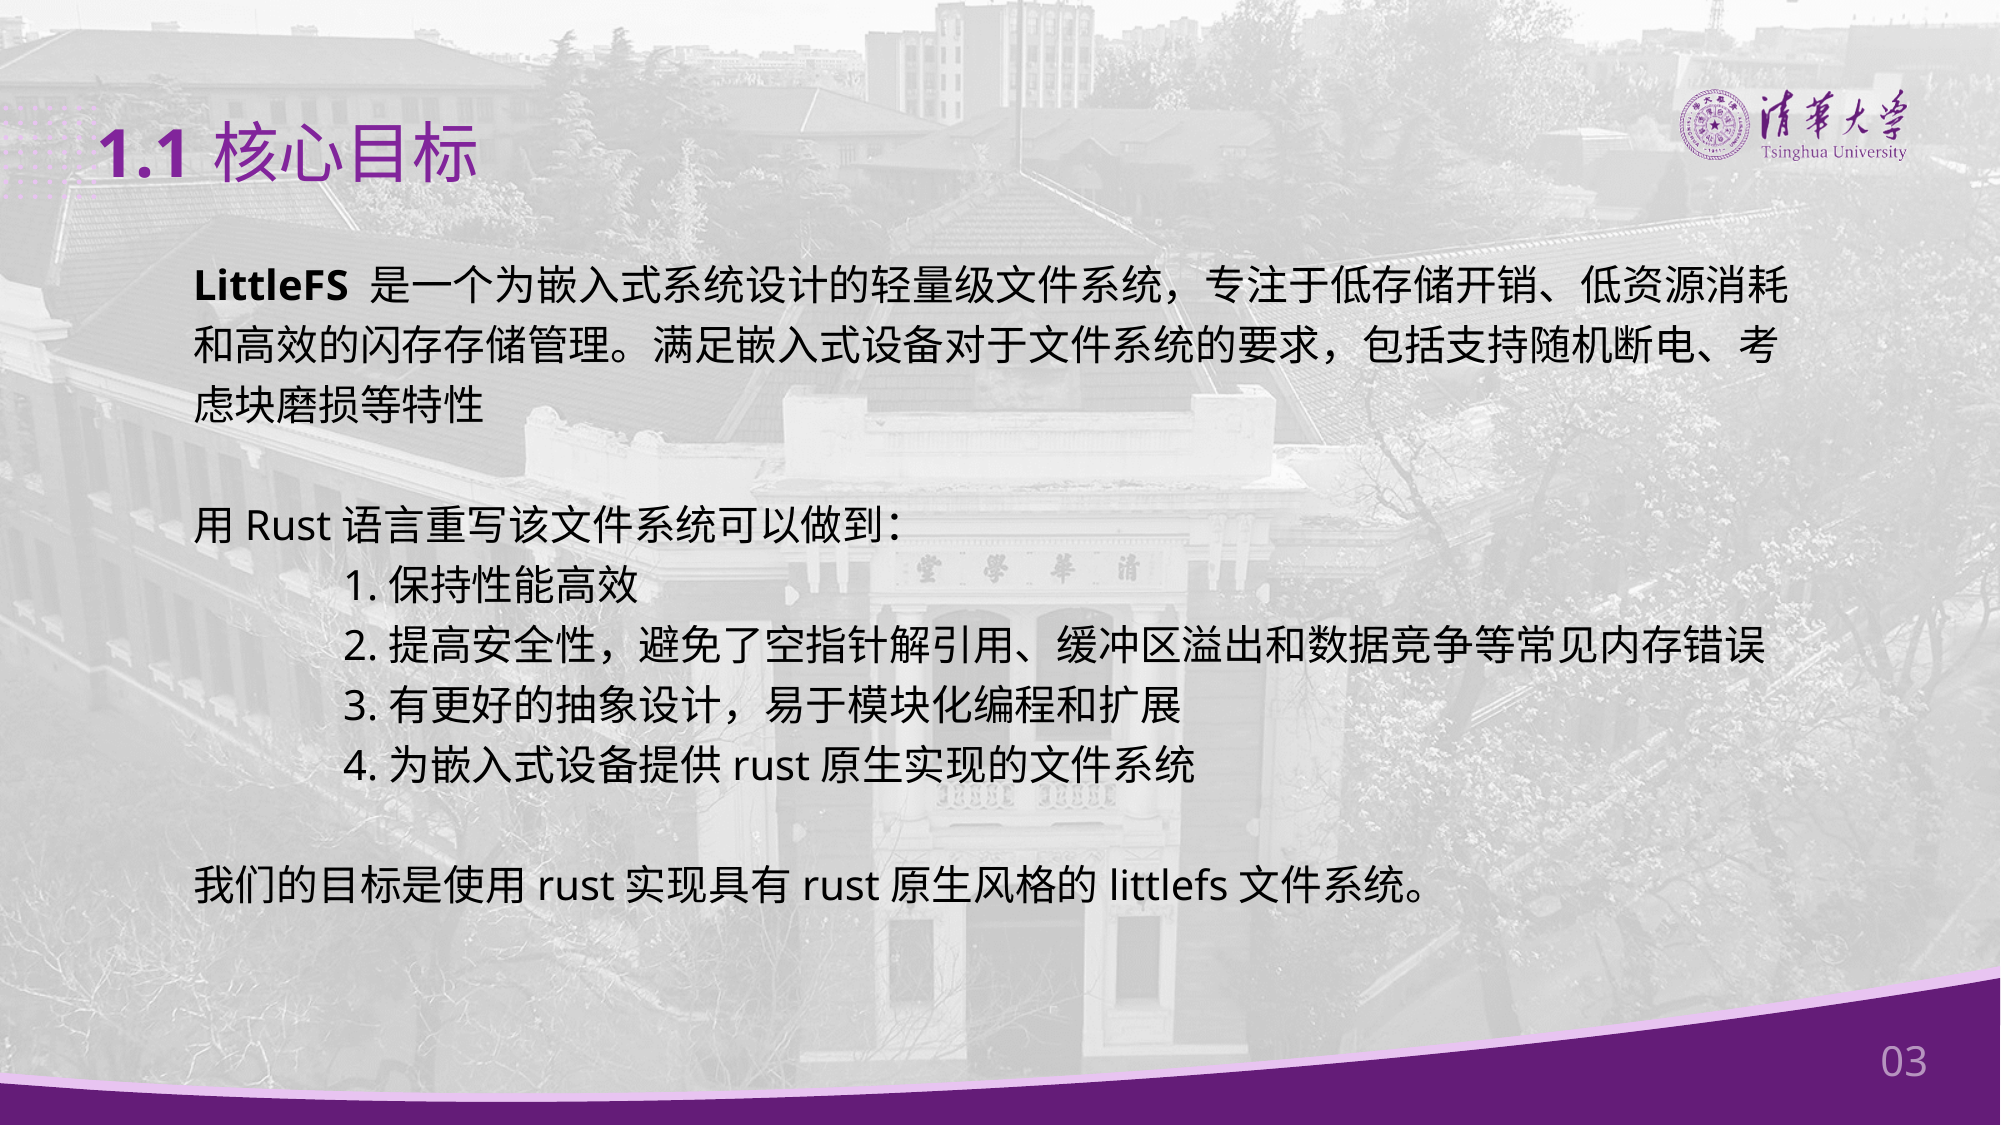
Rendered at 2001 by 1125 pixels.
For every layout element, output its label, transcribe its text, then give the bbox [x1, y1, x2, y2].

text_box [0, 999, 2000, 1125]
picture [1637, 64, 1940, 183]
text_box LittleFS 是一个为嵌入式系统设计的轻量级文件系统，专注于低存储开销、低资源消耗和高效的闪存存储管理。满足嵌入式设备对于文件系统的要求，包括支持随机断电、考虑块磨损等特性 用Rust语言重写该文件系统可以做到： 1.保持性能高效 2.提高安全性，避免了空指针解引用、缓冲区溢出和数据竞争等常见内存错误 3.有更好的抽象设计，易于模块化编程和扩展 4.为嵌入式设备提供rust原生实现的文件系统 我们的目标是使用rust实现具有rust原生风格的littlefs文件系统。 [193, 248, 1801, 969]
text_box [96, 110, 481, 192]
